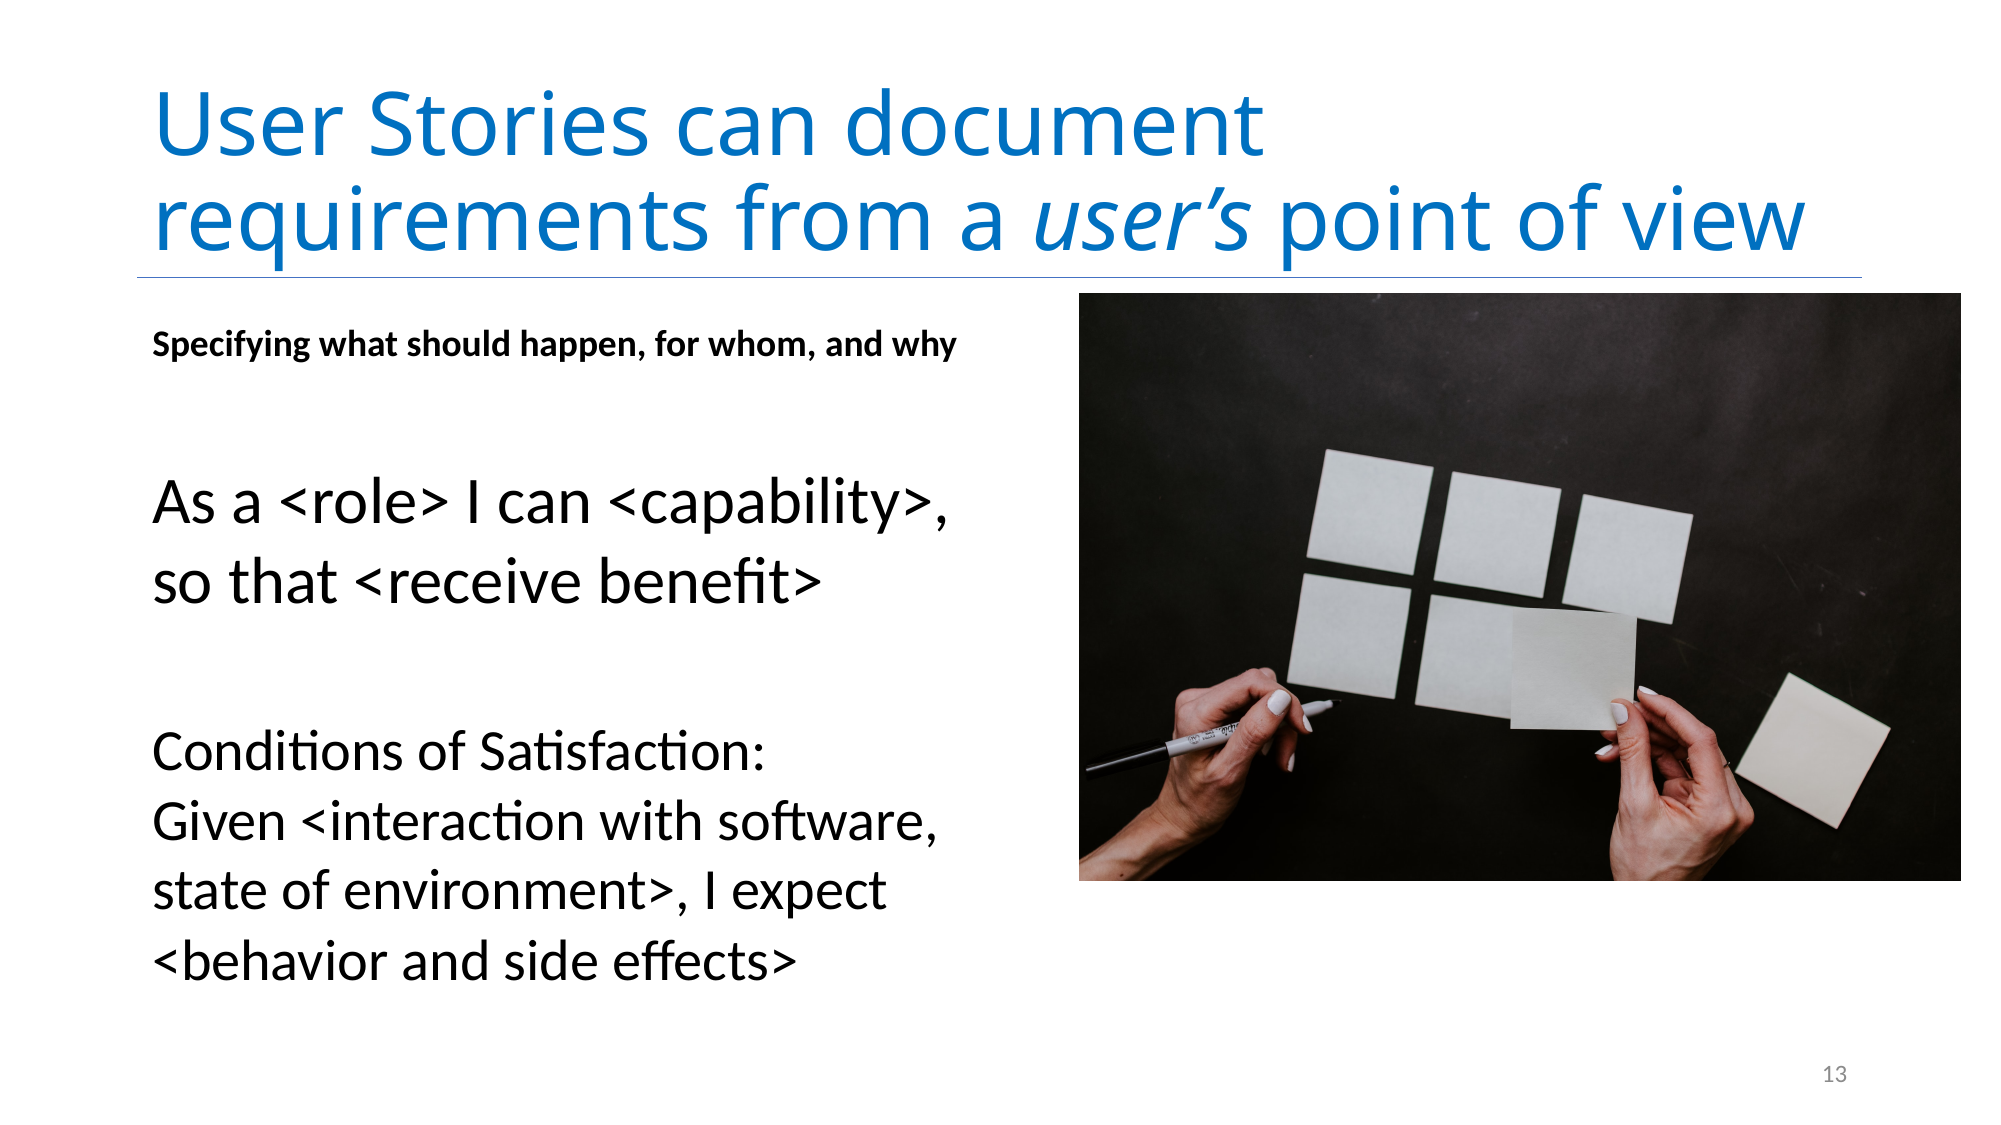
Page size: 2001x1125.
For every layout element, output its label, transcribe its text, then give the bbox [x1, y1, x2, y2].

picture [1079, 293, 1962, 881]
text_box Specifying what should happen, for whom, and why [136, 311, 1079, 373]
slide_number 13 [1412, 1042, 1863, 1103]
text_box Conditions of Satisfaction: Given <interaction with software, state of environment>, I expect <behavior and side effects> [136, 703, 1003, 1000]
title User Stories can document requirements from a user’s point of view [137, 59, 1863, 278]
text_box As a <role> I can <capability>, so that <receive benefit> [136, 449, 1003, 626]
